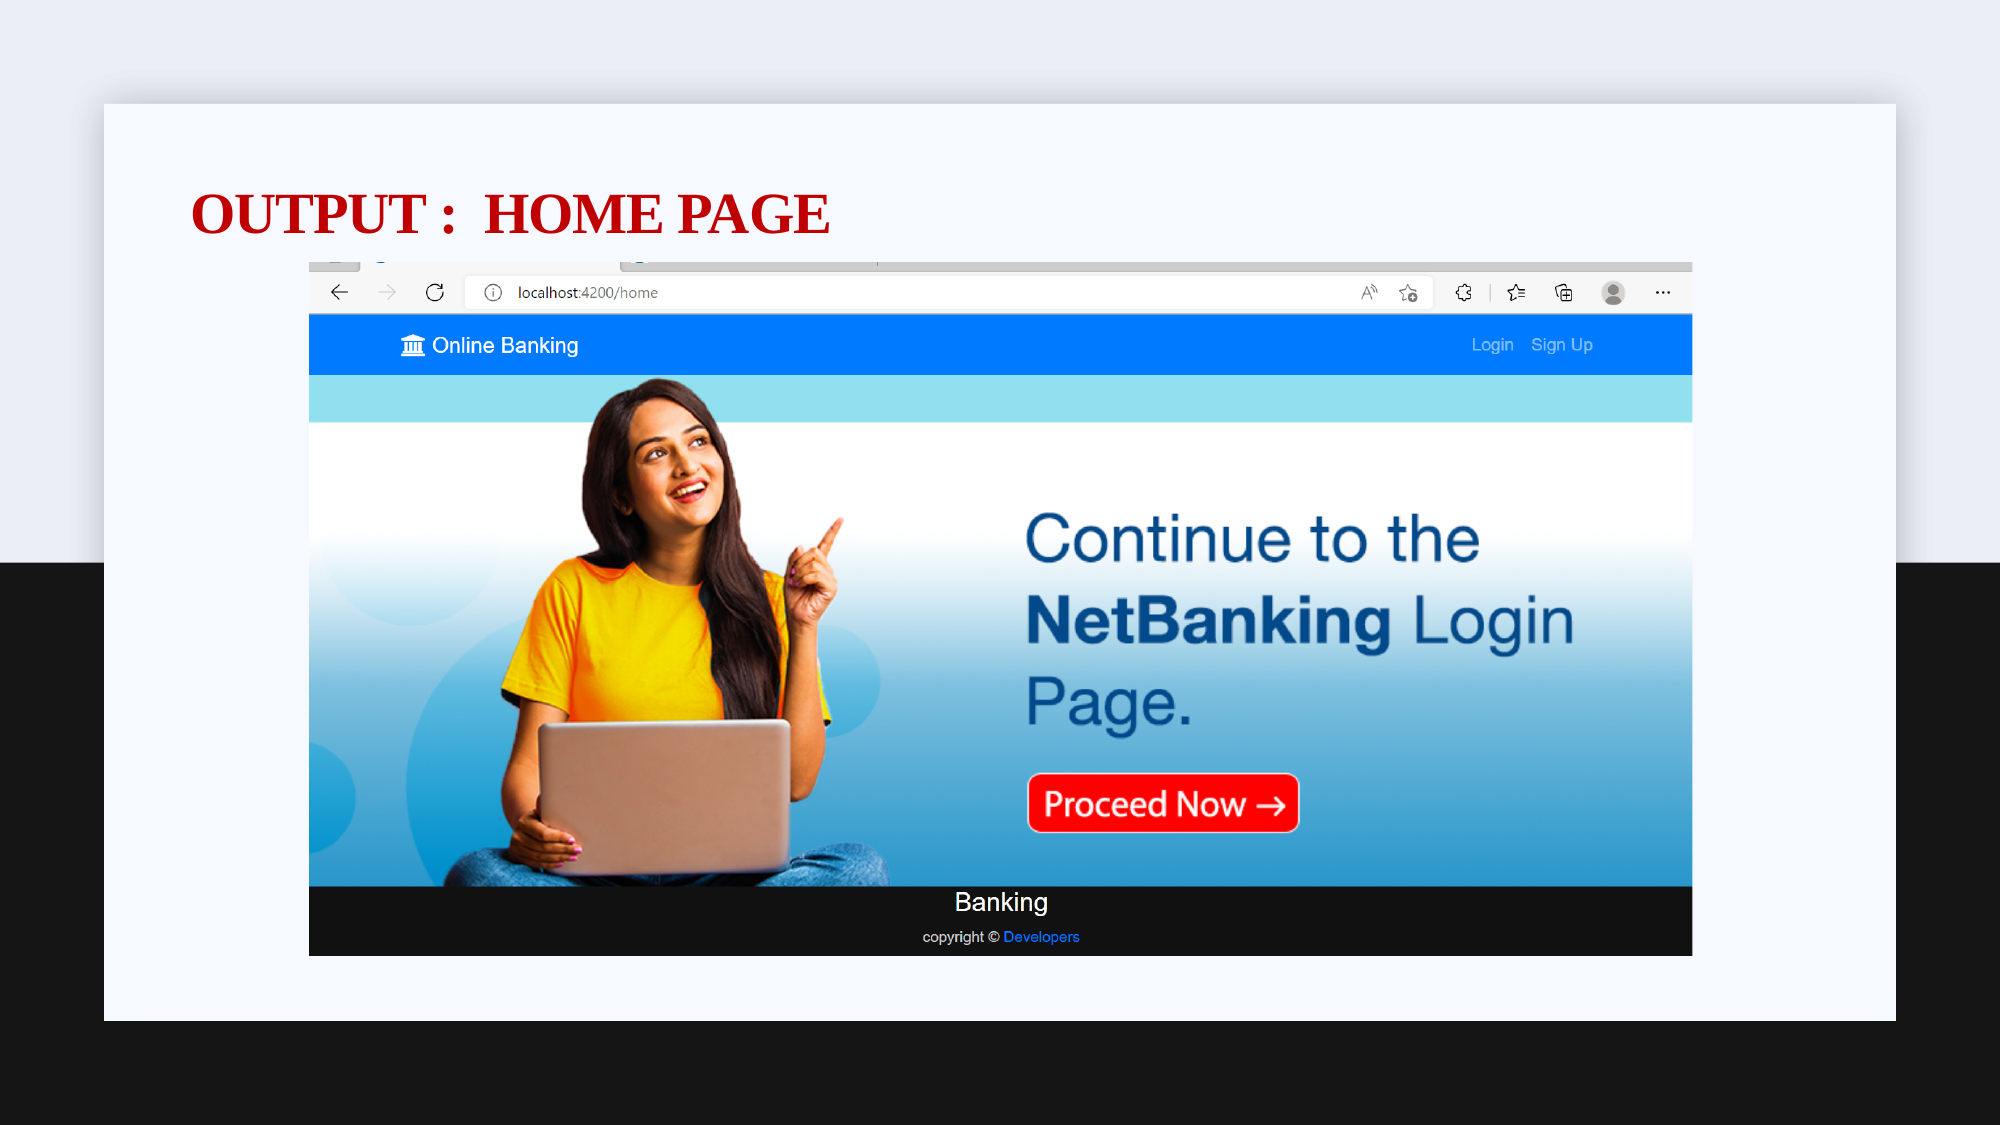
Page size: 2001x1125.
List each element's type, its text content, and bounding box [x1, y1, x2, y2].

title Output : HOME PAGE [175, 166, 1826, 263]
picture [308, 262, 1693, 956]
